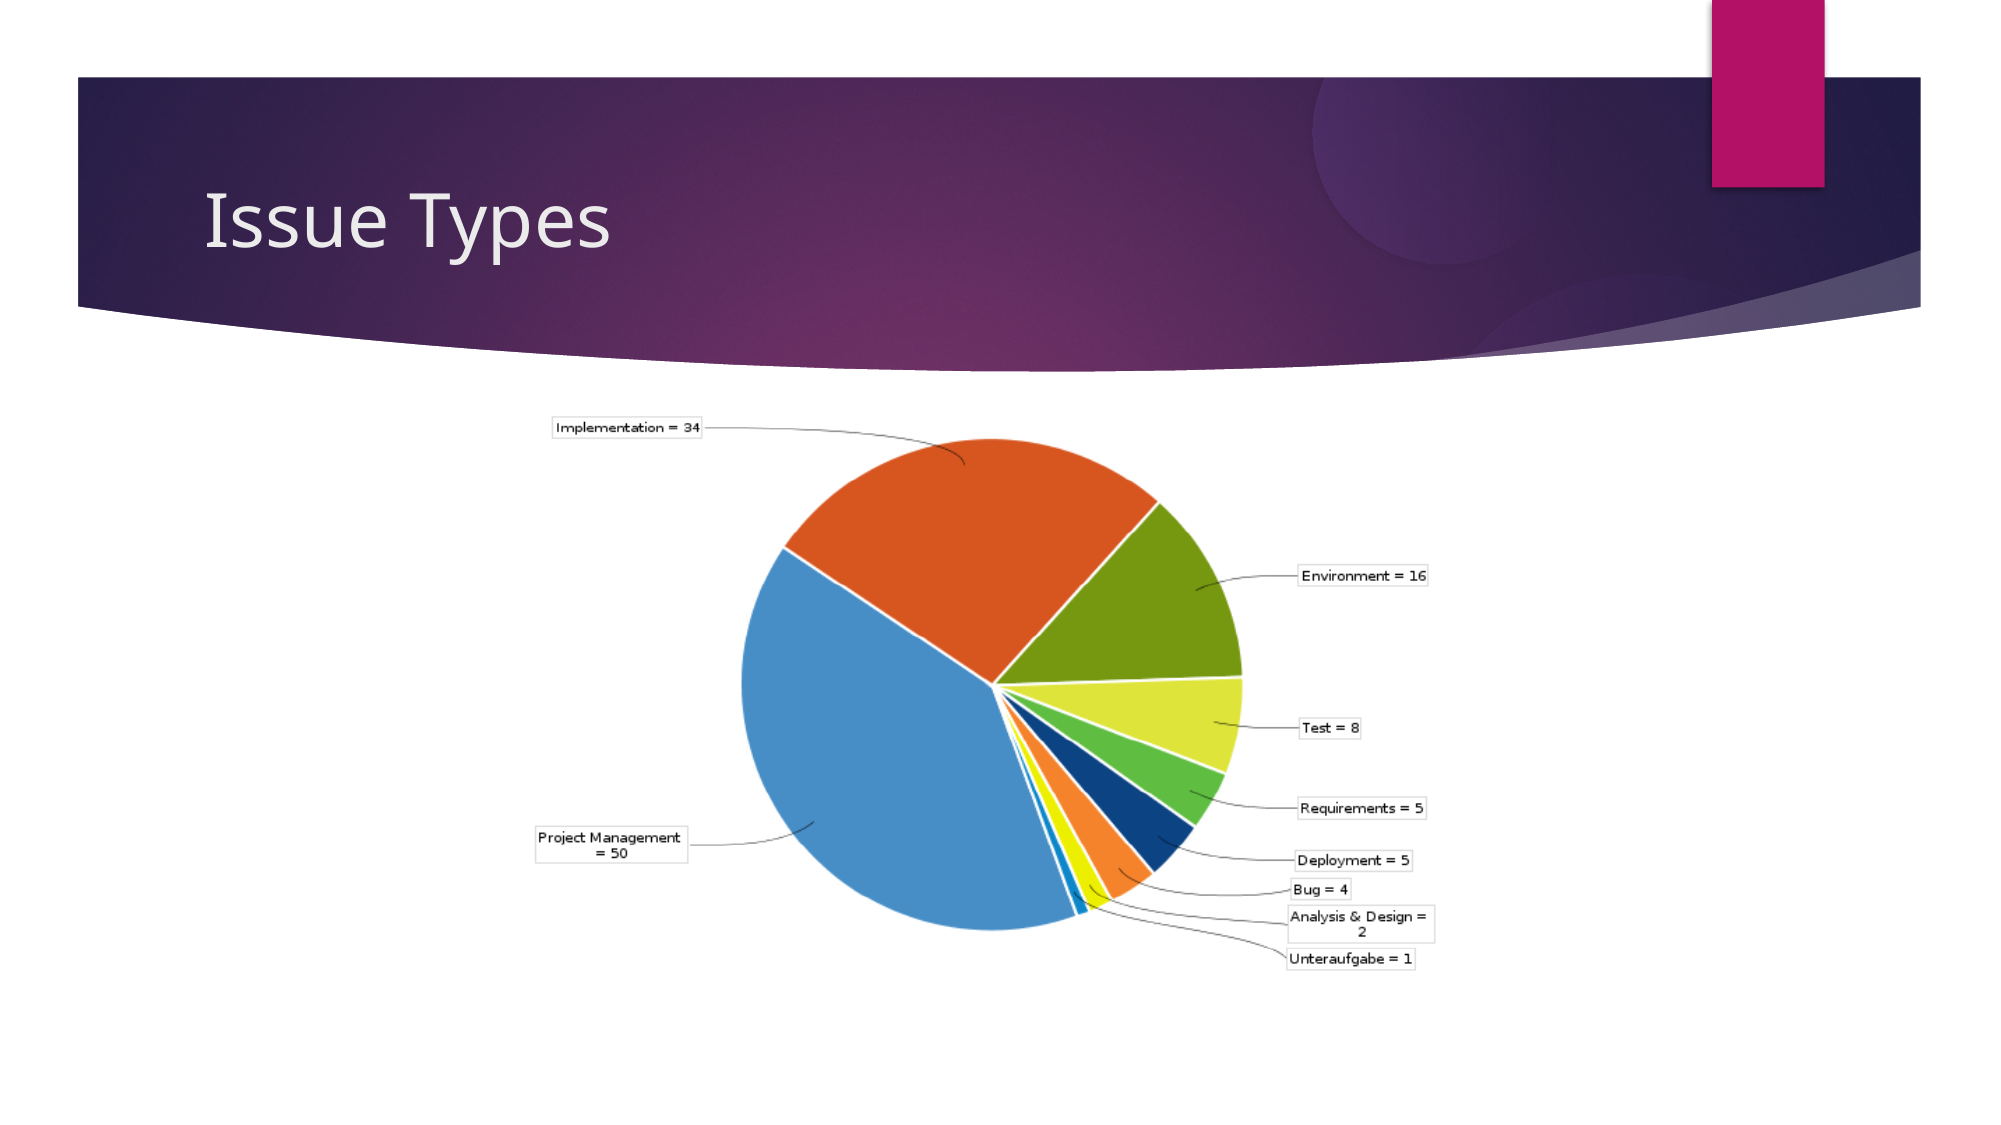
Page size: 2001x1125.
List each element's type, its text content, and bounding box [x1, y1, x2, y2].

picture [79, 78, 1920, 371]
text_box Issue Types [189, 159, 1627, 276]
picture [444, 375, 1556, 1054]
